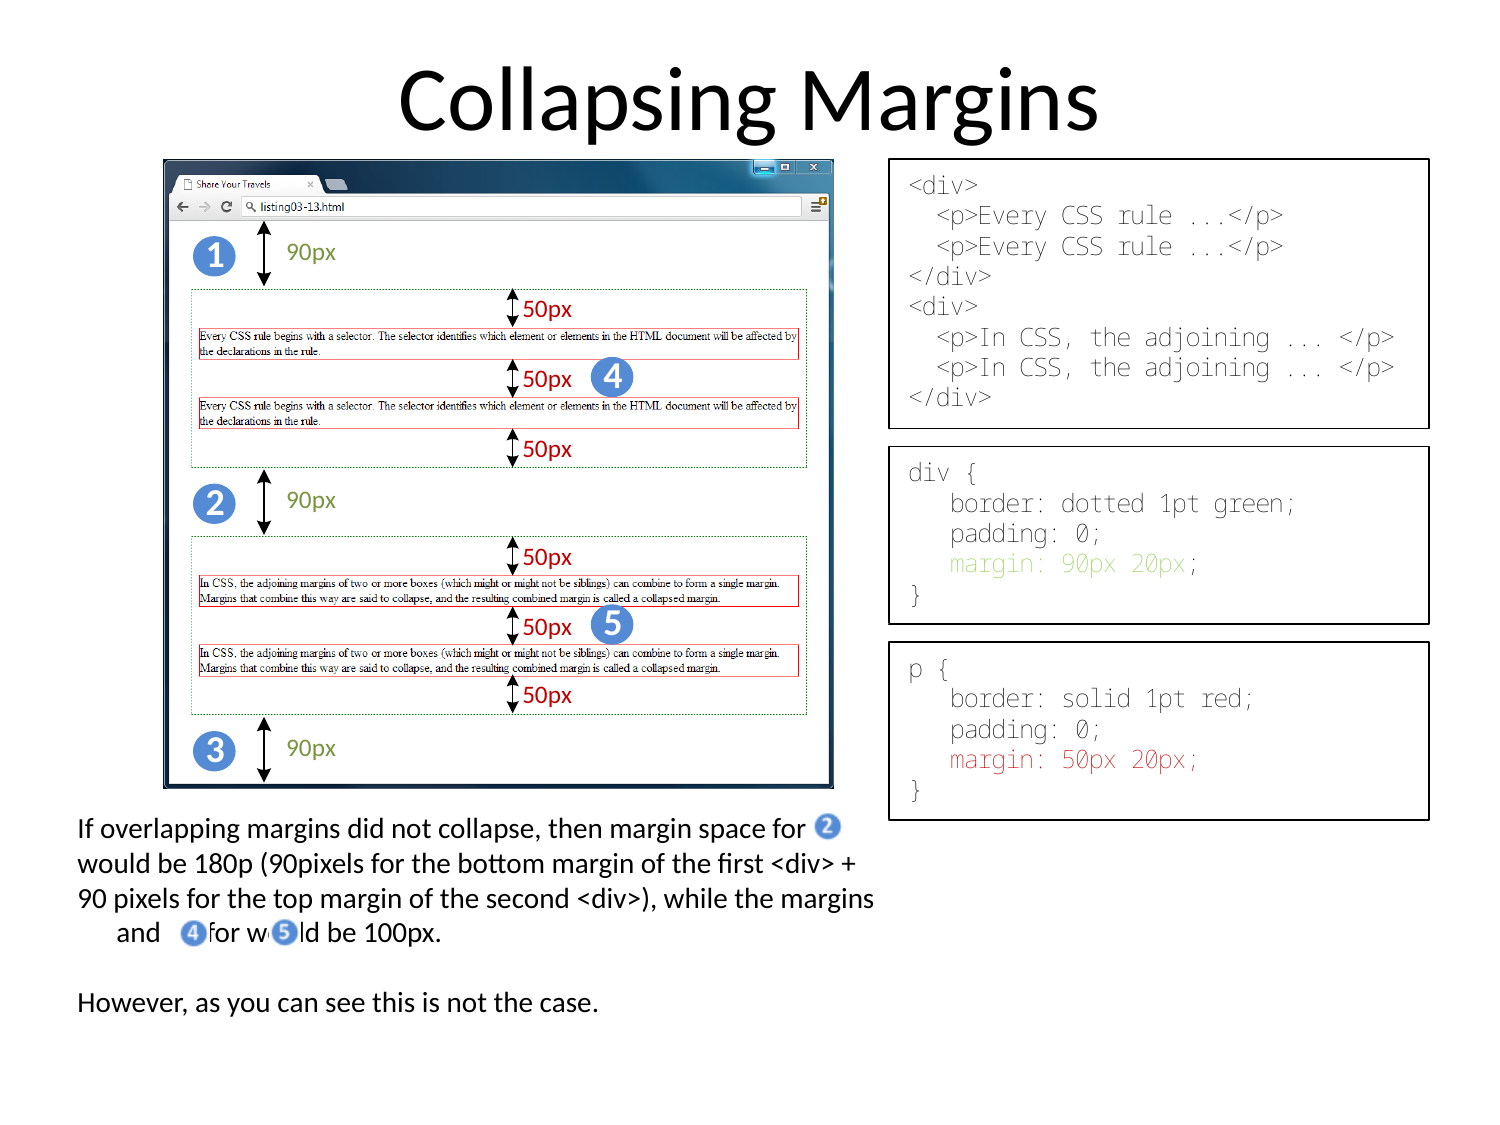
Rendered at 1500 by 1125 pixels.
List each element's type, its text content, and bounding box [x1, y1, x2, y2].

picture [812, 812, 844, 841]
picture [178, 918, 210, 948]
picture [268, 917, 301, 947]
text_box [156, 153, 1435, 826]
text_box If overlapping margins did not collapse, then margin space for would be 180p (90pixels for the bottom margin of the first <div> + 90 pixels for the top margin of the second <div>), while the margins and for would be 100px. However, as you can see this is not the case. [62, 801, 891, 1062]
title Collapsing Margins [75, 0, 1425, 188]
